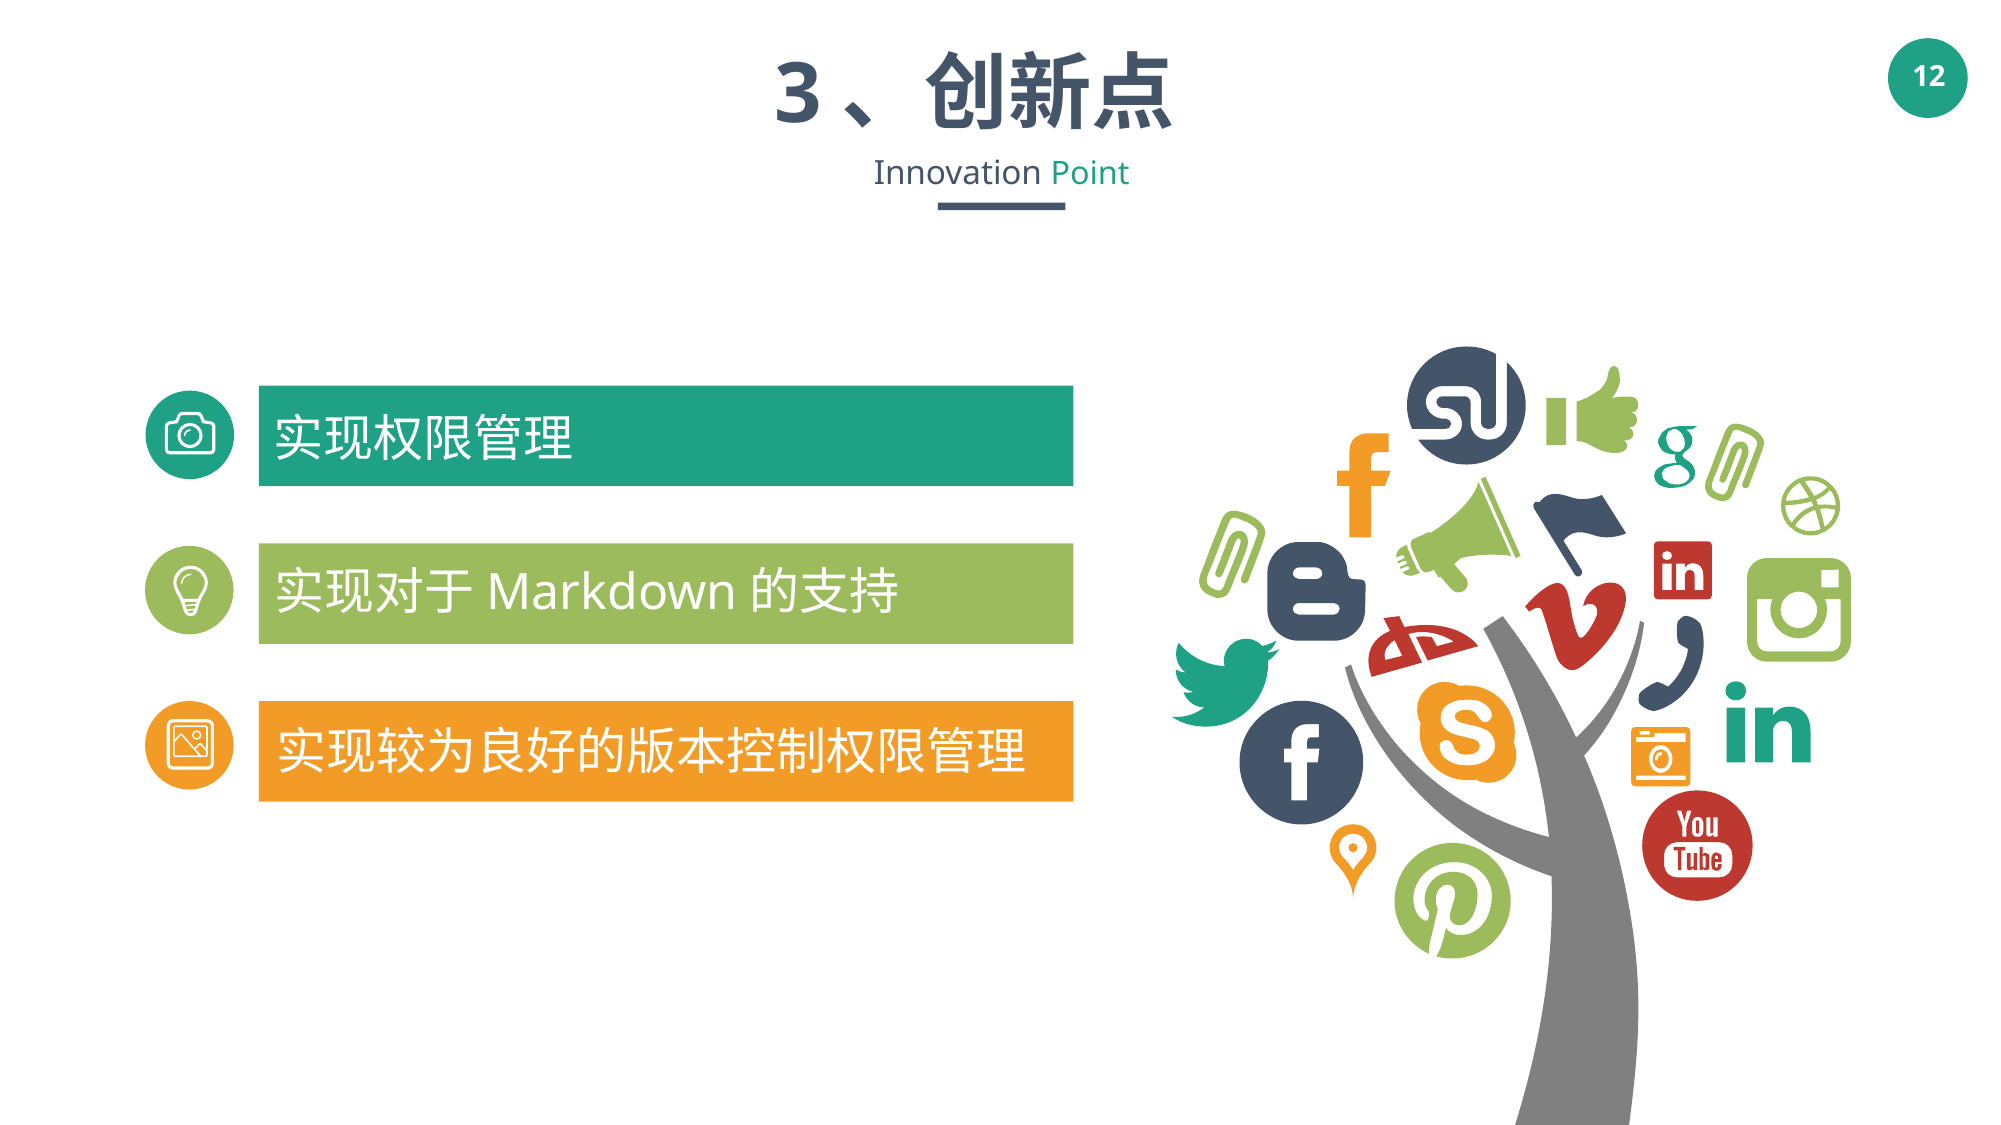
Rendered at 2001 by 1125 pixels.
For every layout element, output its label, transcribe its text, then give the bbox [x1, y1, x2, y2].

text_box [1653, 541, 1712, 600]
text_box 实现权限管理 [258, 385, 1074, 487]
text_box [1631, 727, 1691, 787]
text_box [1344, 616, 1645, 1125]
text_box 实现较为良好的版本控制权限管理 [261, 712, 1051, 787]
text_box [1642, 790, 1753, 901]
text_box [145, 390, 235, 480]
text_box [1525, 582, 1626, 671]
text_box [1337, 433, 1391, 538]
text_box [1394, 842, 1511, 959]
text_box [1533, 493, 1627, 577]
text_box 实现对于Markdown的支持 [259, 552, 974, 628]
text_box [1395, 476, 1521, 594]
text_box [1199, 510, 1266, 599]
text_box [1705, 423, 1765, 502]
text_box [1368, 616, 1479, 677]
text_box [1747, 558, 1851, 662]
text_box [1780, 476, 1841, 536]
text_box [1725, 681, 1747, 701]
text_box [144, 545, 234, 635]
text_box [1726, 707, 1746, 763]
text_box [1267, 542, 1366, 641]
text_box [258, 542, 1074, 645]
text_box [1171, 638, 1280, 727]
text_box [1406, 346, 1526, 465]
text_box [1654, 426, 1698, 488]
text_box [416, 35, 1533, 211]
text_box [1417, 681, 1517, 783]
text_box [1755, 706, 1811, 763]
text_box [145, 700, 234, 790]
text_box [258, 700, 1074, 803]
text_box [1638, 615, 1704, 711]
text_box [1546, 365, 1641, 453]
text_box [1327, 824, 1379, 899]
text_box [1239, 700, 1364, 825]
